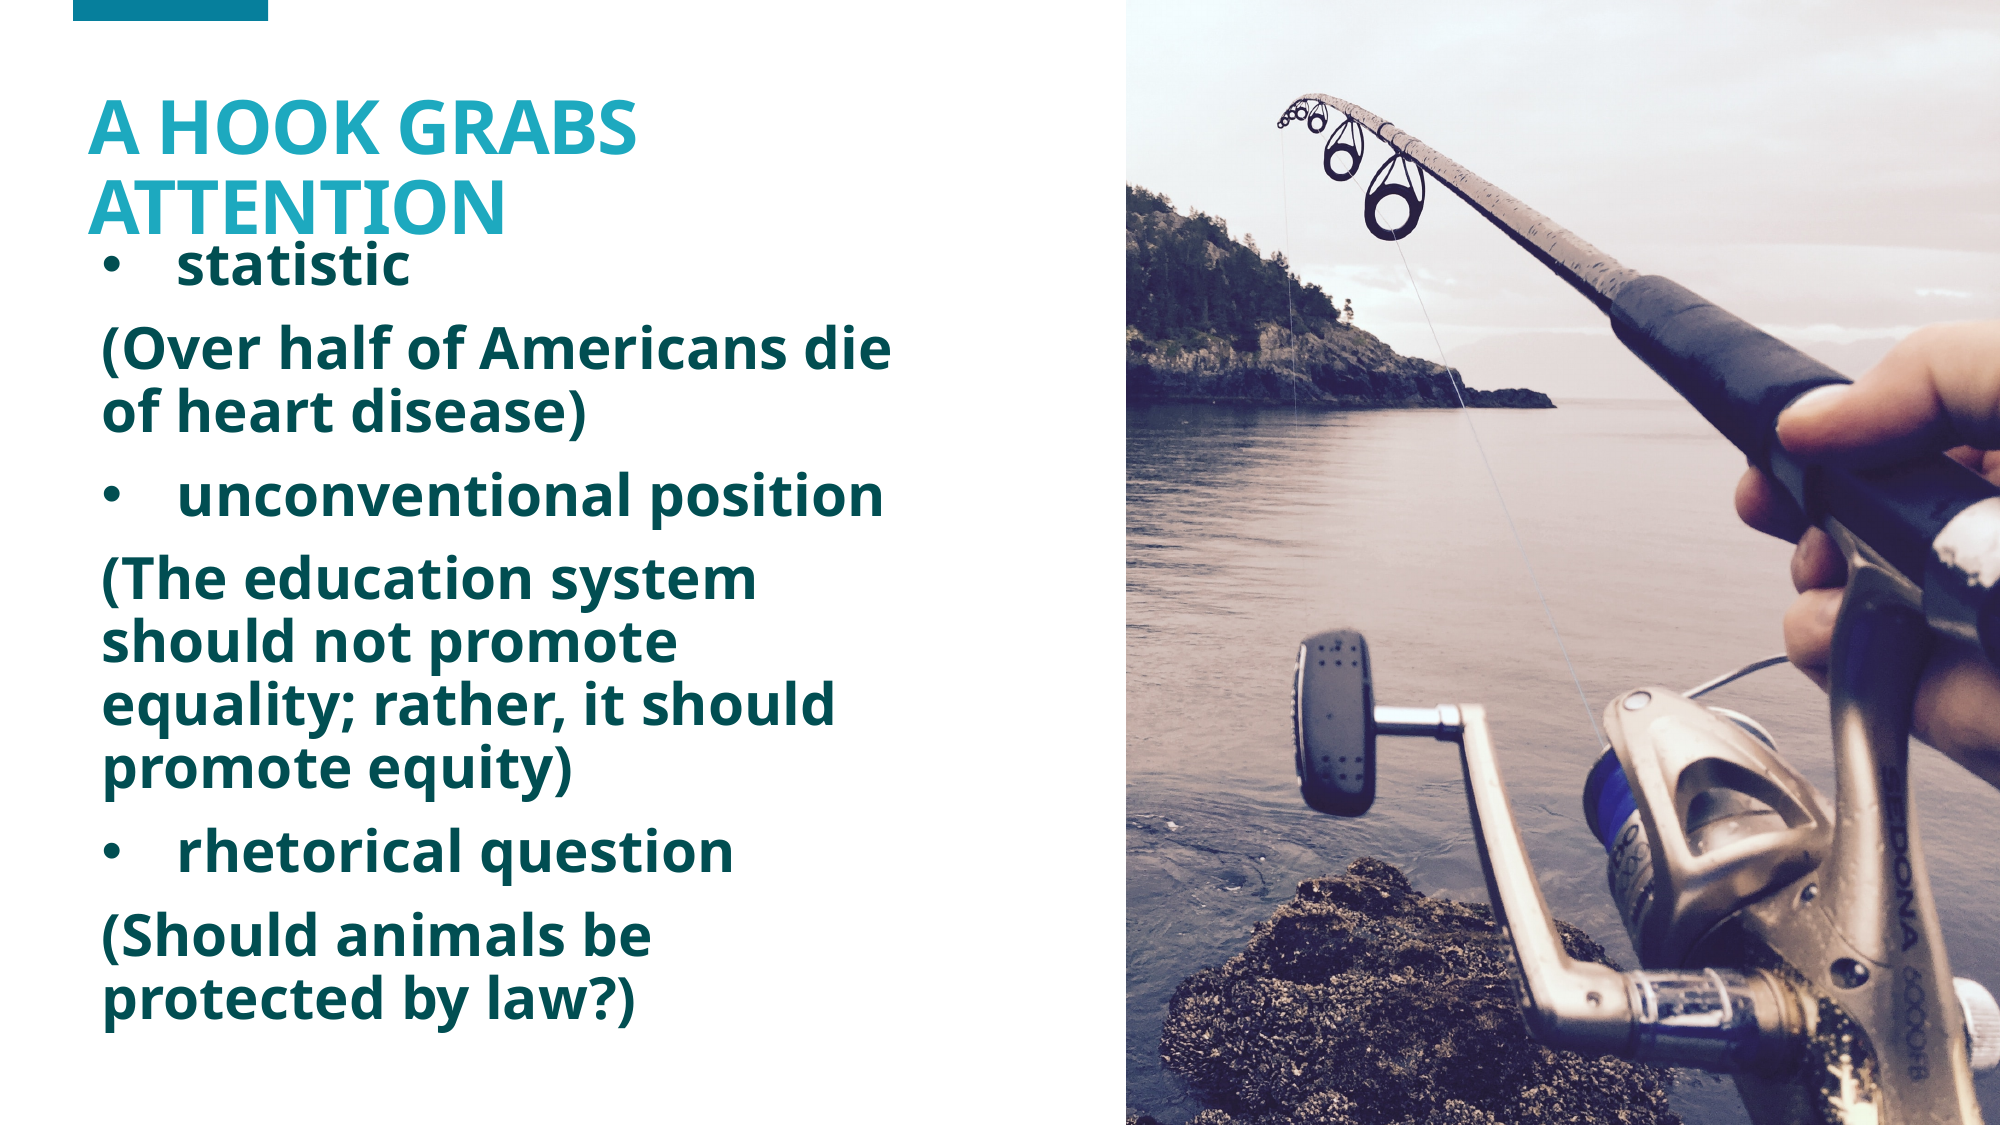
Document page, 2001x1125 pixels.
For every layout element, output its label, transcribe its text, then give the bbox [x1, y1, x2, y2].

picture [1125, 0, 2000, 1125]
title A HOOK GRABS ATTENTION [73, 121, 1048, 219]
list statistic (Over half of Americans die of heart disease) unconventional position (The education system should not promote equality; rather, it should promote equity) rhetorical question (Should animals be protected by law?) [86, 227, 915, 283]
